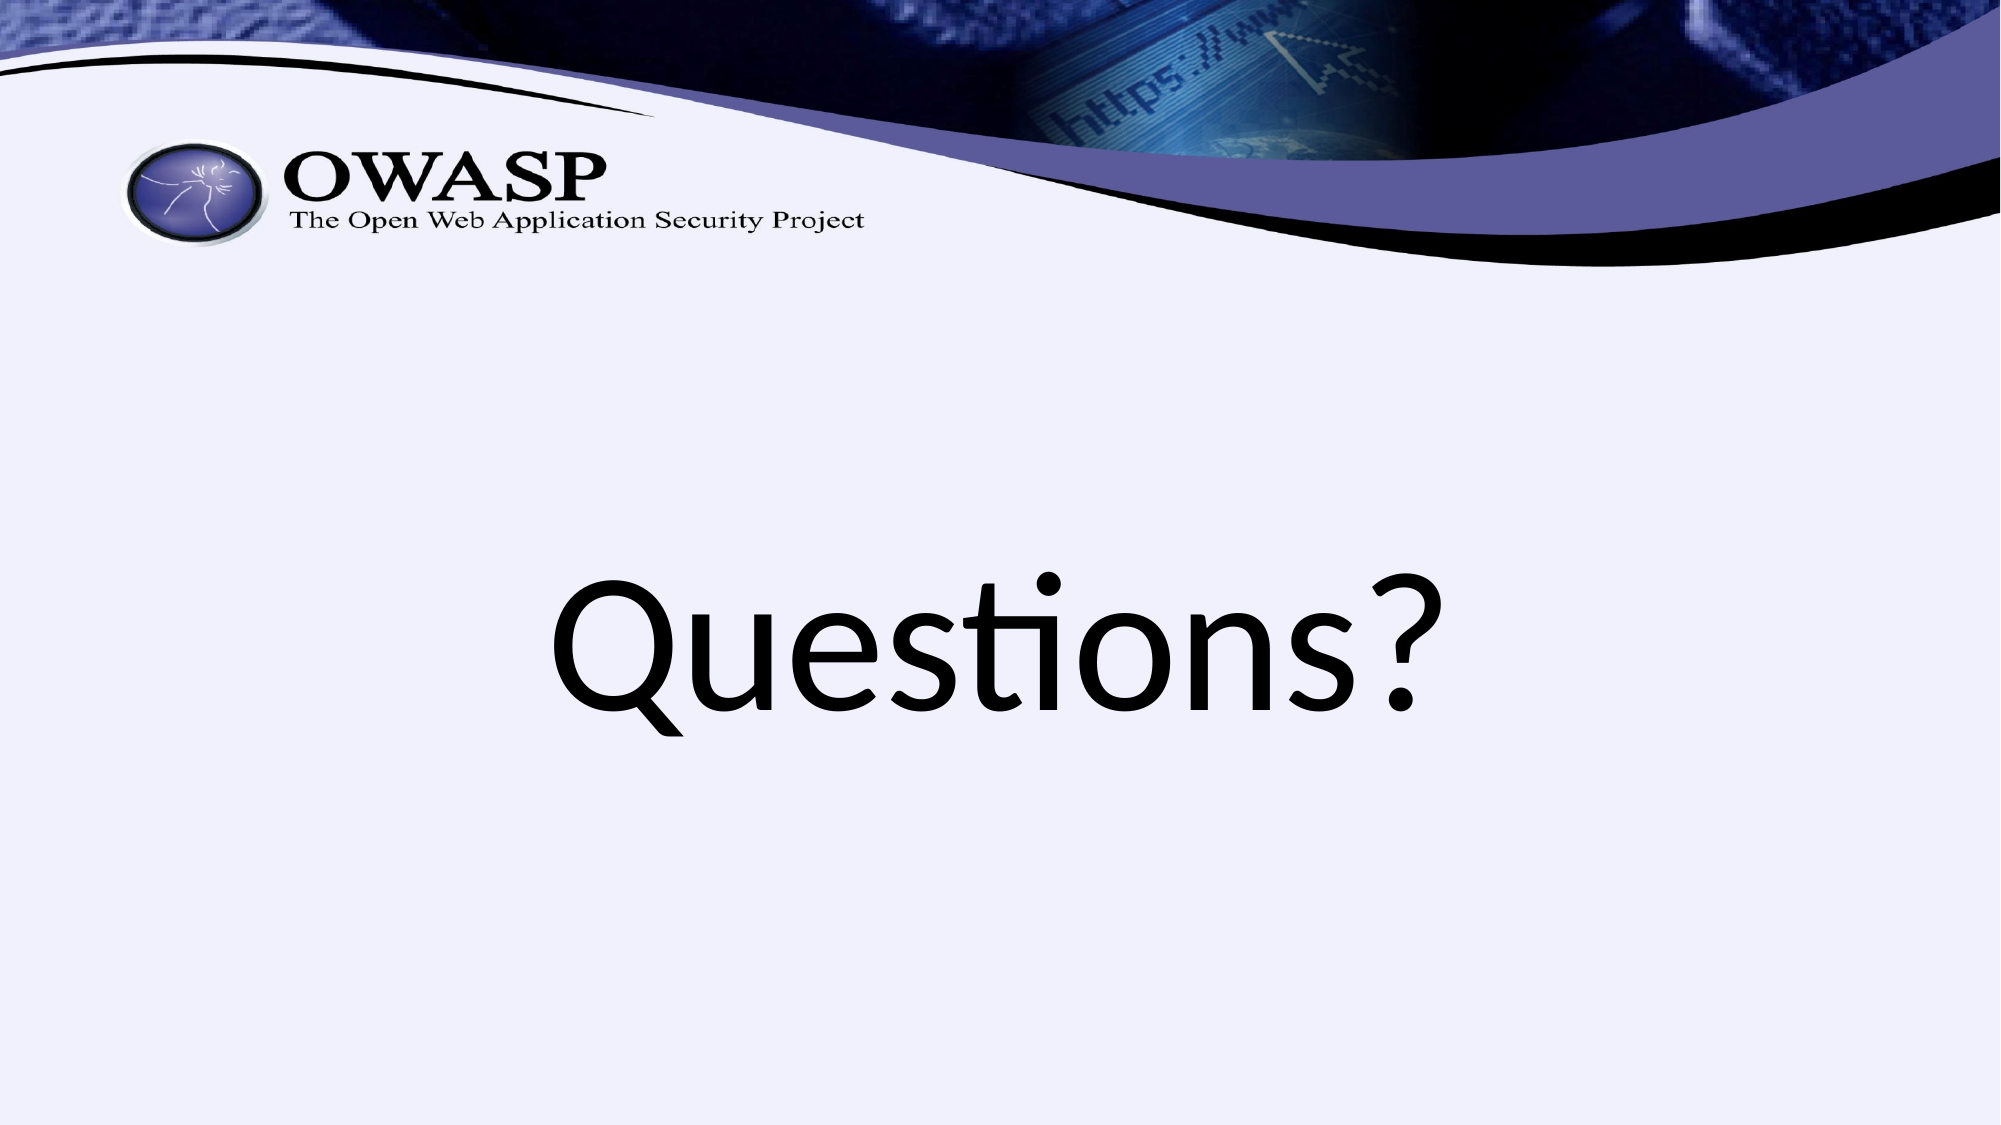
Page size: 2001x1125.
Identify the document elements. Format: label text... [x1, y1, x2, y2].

picture [0, 0, 2001, 1125]
list Questions? [99, 262, 1900, 1005]
